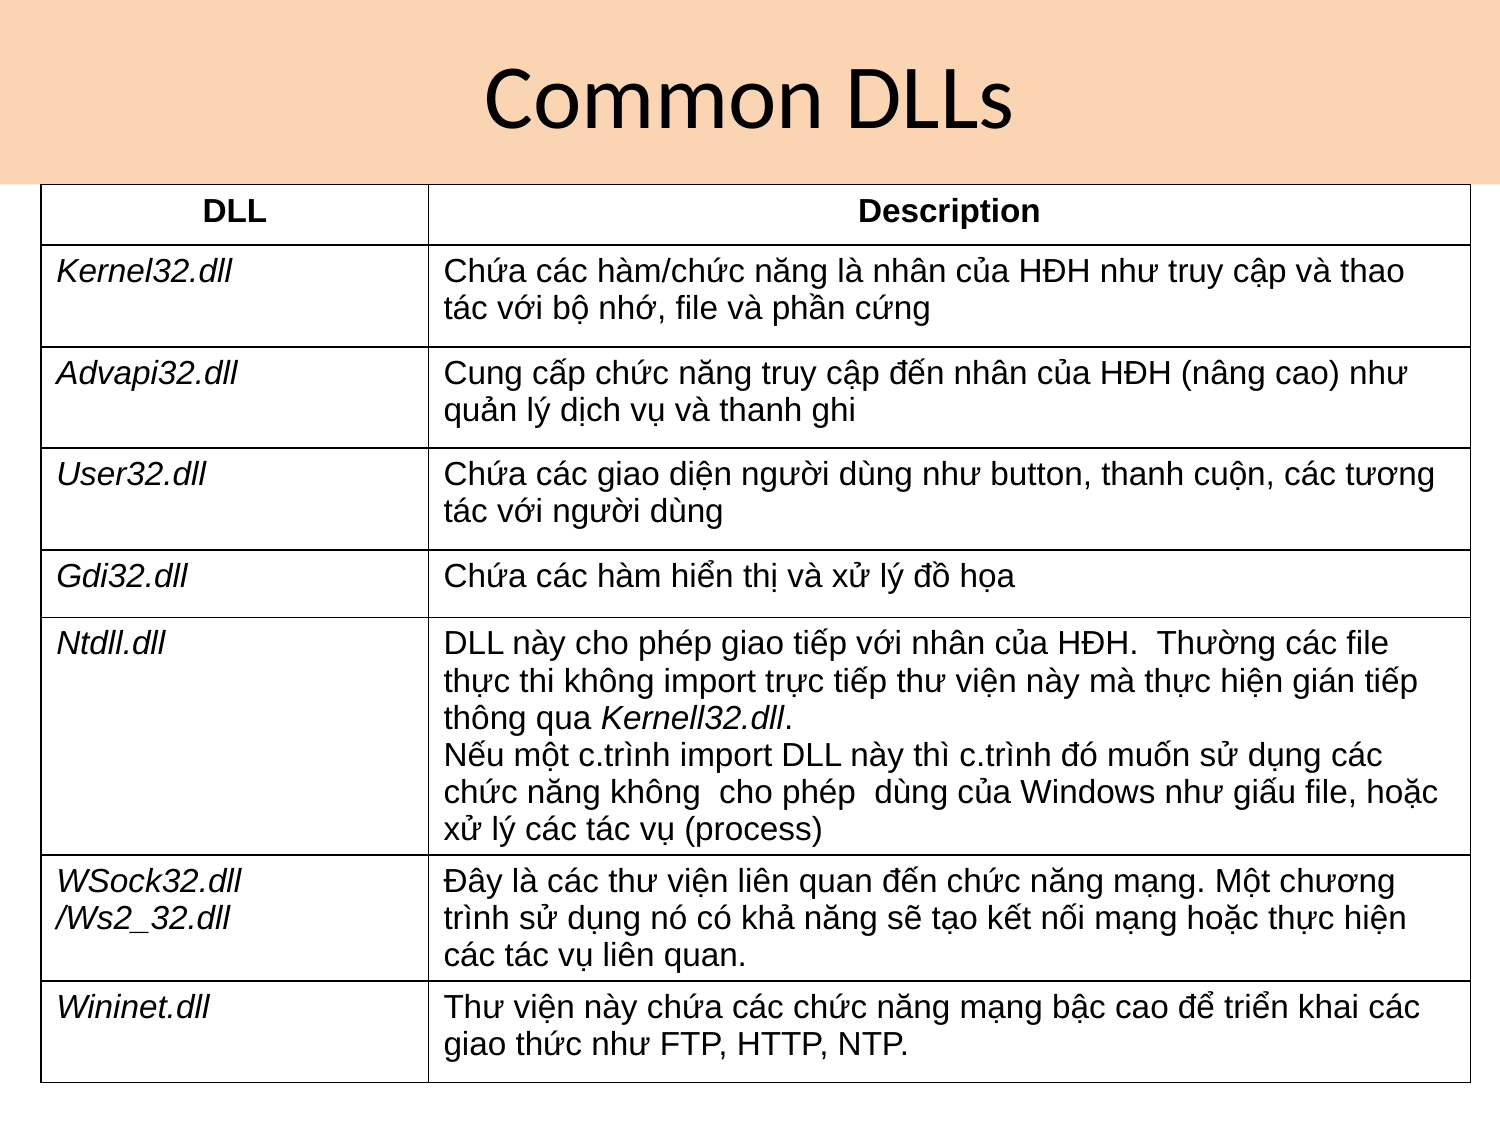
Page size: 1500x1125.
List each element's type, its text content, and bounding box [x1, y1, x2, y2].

table_cell User32.dll [42, 449, 428, 549]
table_cell Advapi32.dll [42, 348, 428, 447]
table_cell Đây là các thư viện liên quan đến chức năng mạng. Một chương trình sử dụng nó có khả năng sẽ tạo kết nối mạng hoặc thực hiện các tác vụ liên quan. [429, 856, 1470, 980]
table_cell Kernel32.dll [42, 246, 428, 346]
table_cell Gdi32.dll [42, 551, 428, 617]
table_cell WSock32.dll /Ws2_32.dll [42, 856, 428, 980]
table_header DLL [42, 185, 428, 244]
table_cell Chứa các hàm hiển thị và xử lý đồ họa [429, 551, 1470, 617]
table_cell Cung cấp chức năng truy cập đến nhân của HĐH (nâng cao) như quản lý dịch vụ và thanh ghi [429, 348, 1470, 447]
table_cell Chứa các hàm/chức năng là nhân của HĐH như truy cập và thao tác với bộ nhớ, file và phần cứng [429, 246, 1470, 346]
title Common DLLs [0, 0, 1500, 185]
table_cell Ntdll.dll [42, 618, 428, 854]
table_cell Chứa các giao diện người dùng như button, thanh cuộn, các tương tác với người dùng [429, 449, 1470, 549]
table_cell Thư viện này chứa các chức năng mạng bậc cao để triển khai các giao thức như FTP, HTTP, NTP. [429, 982, 1470, 1082]
table_header Description [429, 185, 1470, 244]
table_cell Wininet.dll [42, 982, 428, 1082]
table_cell DLL này cho phép giao tiếp với nhân của HĐH. Thường các file thực thi không import trực tiếp thư viện này mà thực hiện gián tiếp thông qua Kernell32.dll. Nếu một c.trình import DLL này thì c.trình đó muốn sử dụng các chức năng không cho phép dùng của Windows như giấu file, hoặc xử lý các tác vụ (process) [429, 618, 1470, 854]
